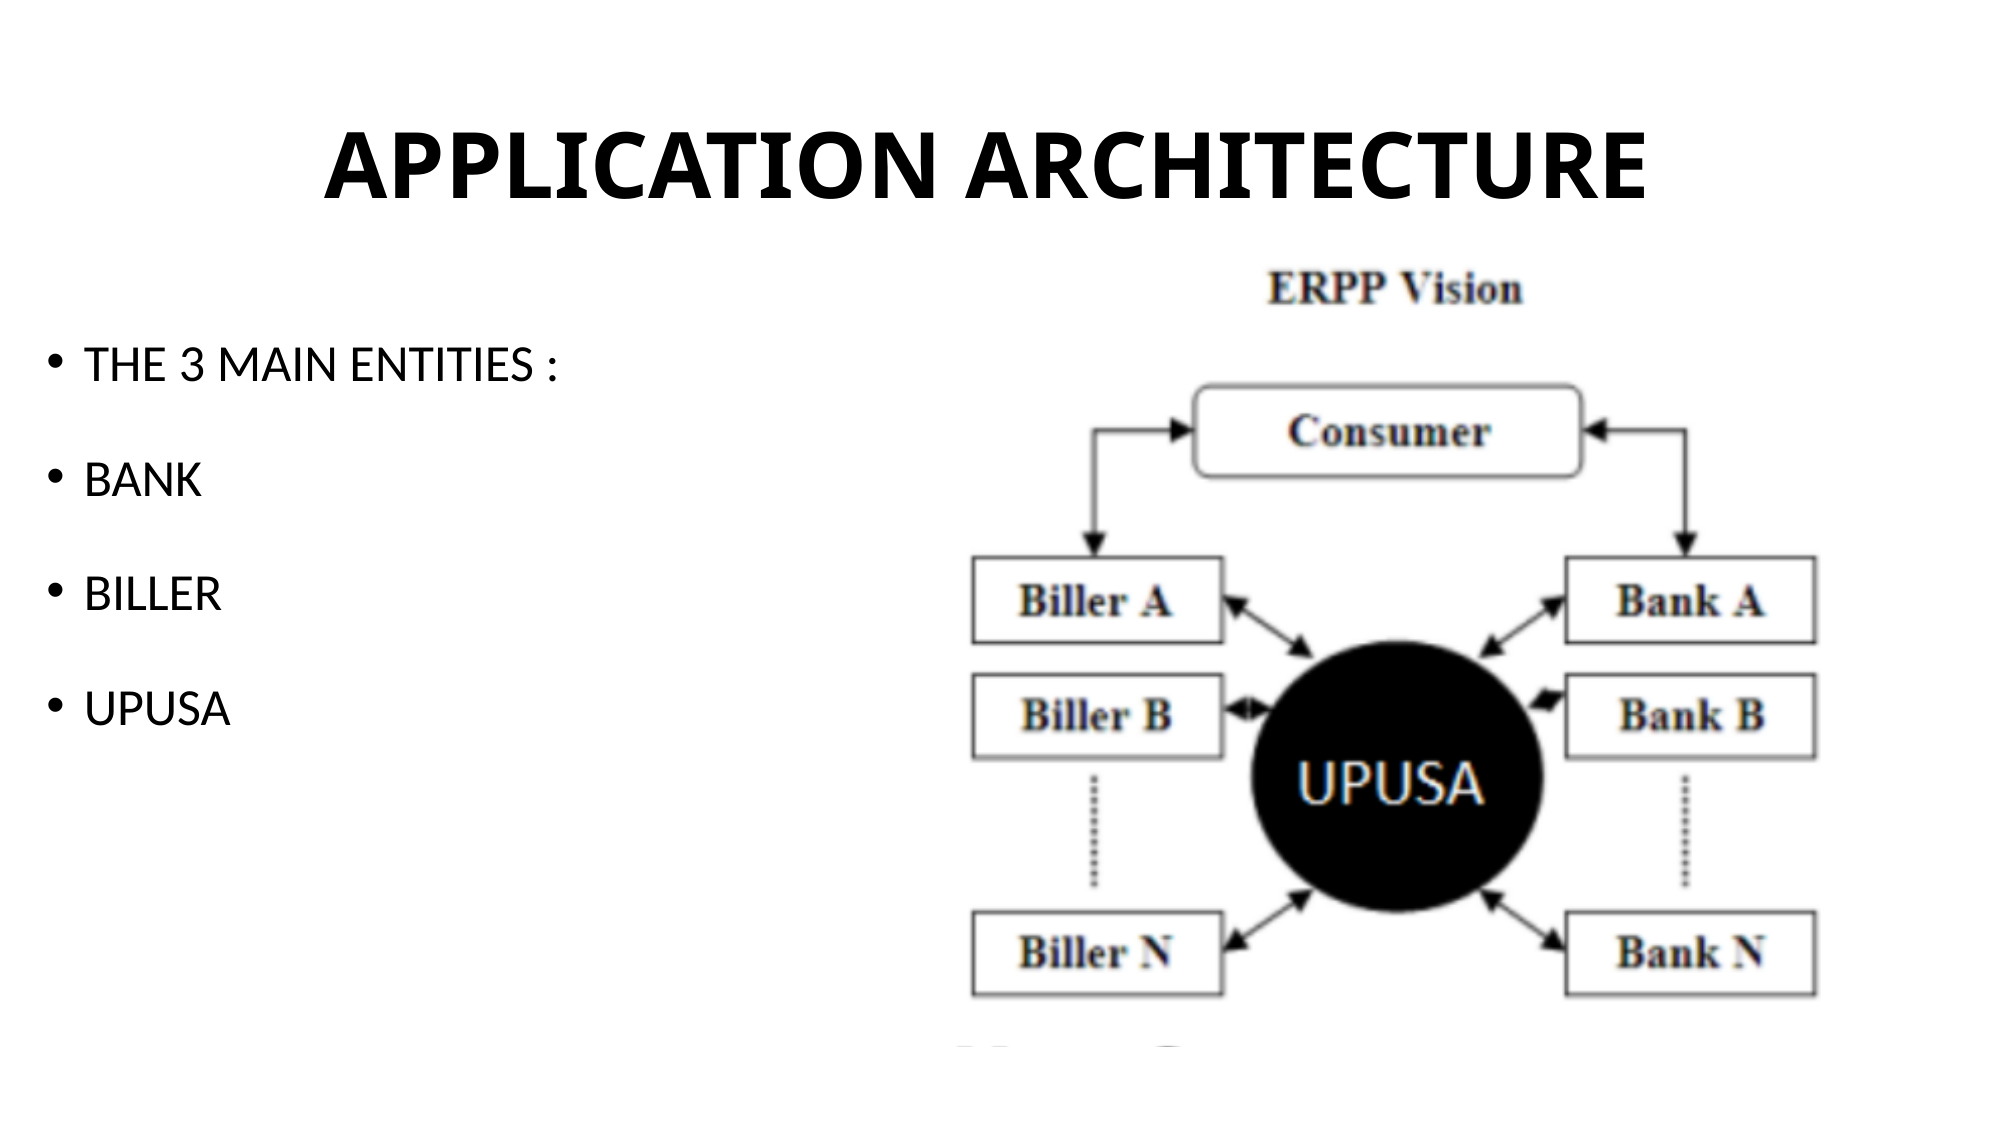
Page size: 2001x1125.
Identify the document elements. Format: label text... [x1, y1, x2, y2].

list THE 3 MAIN ENTITIES : BANK BILLER UPUSA [38, 290, 725, 1074]
title APPLICATION ARCHITECTURE [136, 59, 1863, 278]
picture [924, 238, 1888, 1047]
